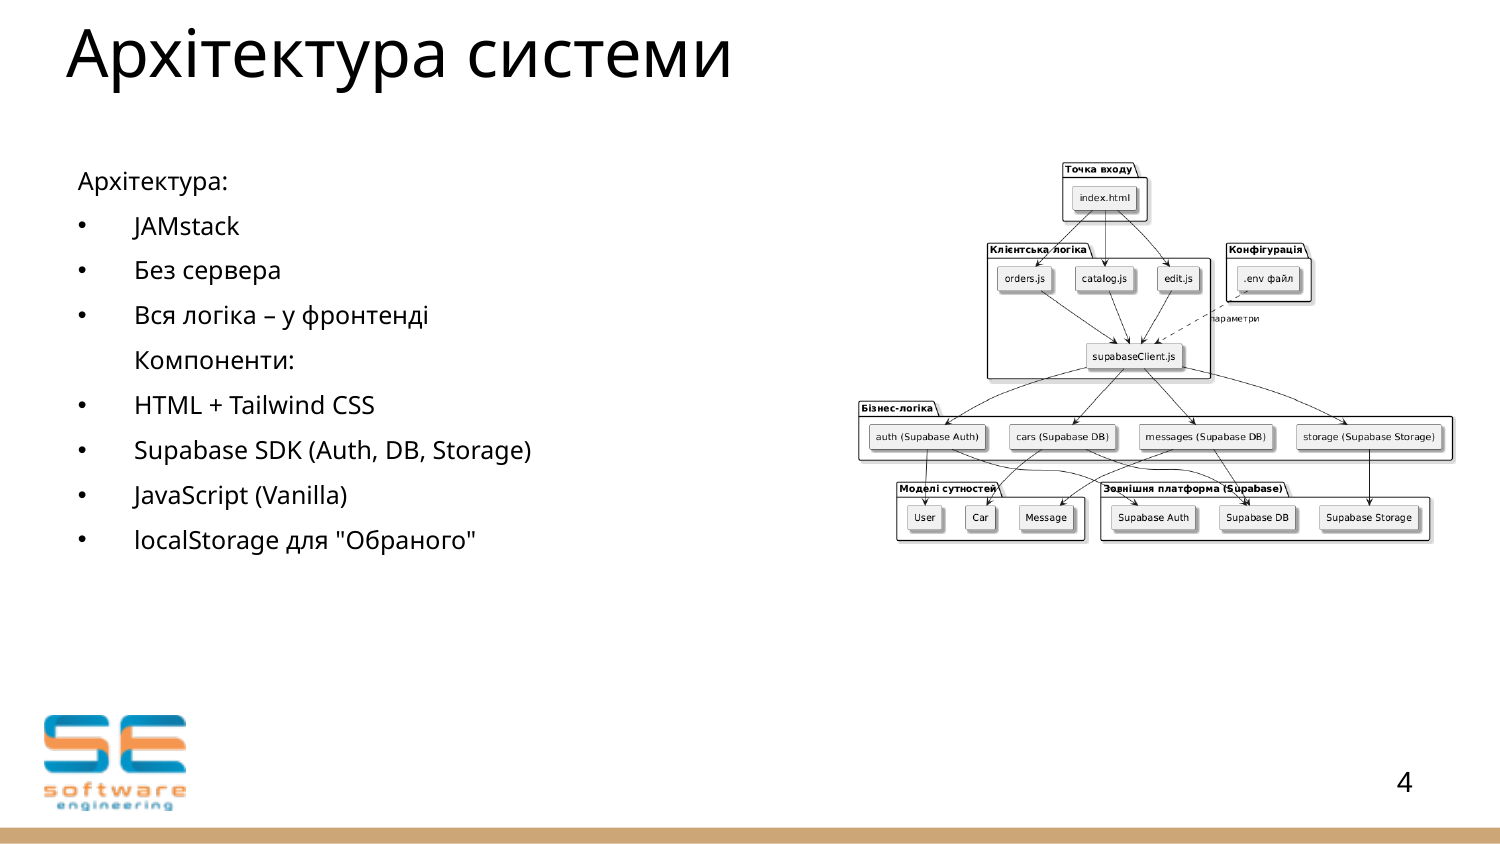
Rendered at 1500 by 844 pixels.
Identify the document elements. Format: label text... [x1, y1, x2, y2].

picture [43, 714, 186, 811]
list Архітектура: JAMstack Без сервера Вся логіка – у фронтенді Компоненти: HTML + Tailwind CSS Supabase SDK (Auth, DB, Storage) JavaScript (Vanilla) localStorage для "Обраного" [44, 135, 1442, 686]
title Архітектура системи [51, 0, 1449, 106]
picture [854, 157, 1457, 544]
text_box 4 [1382, 755, 1500, 806]
